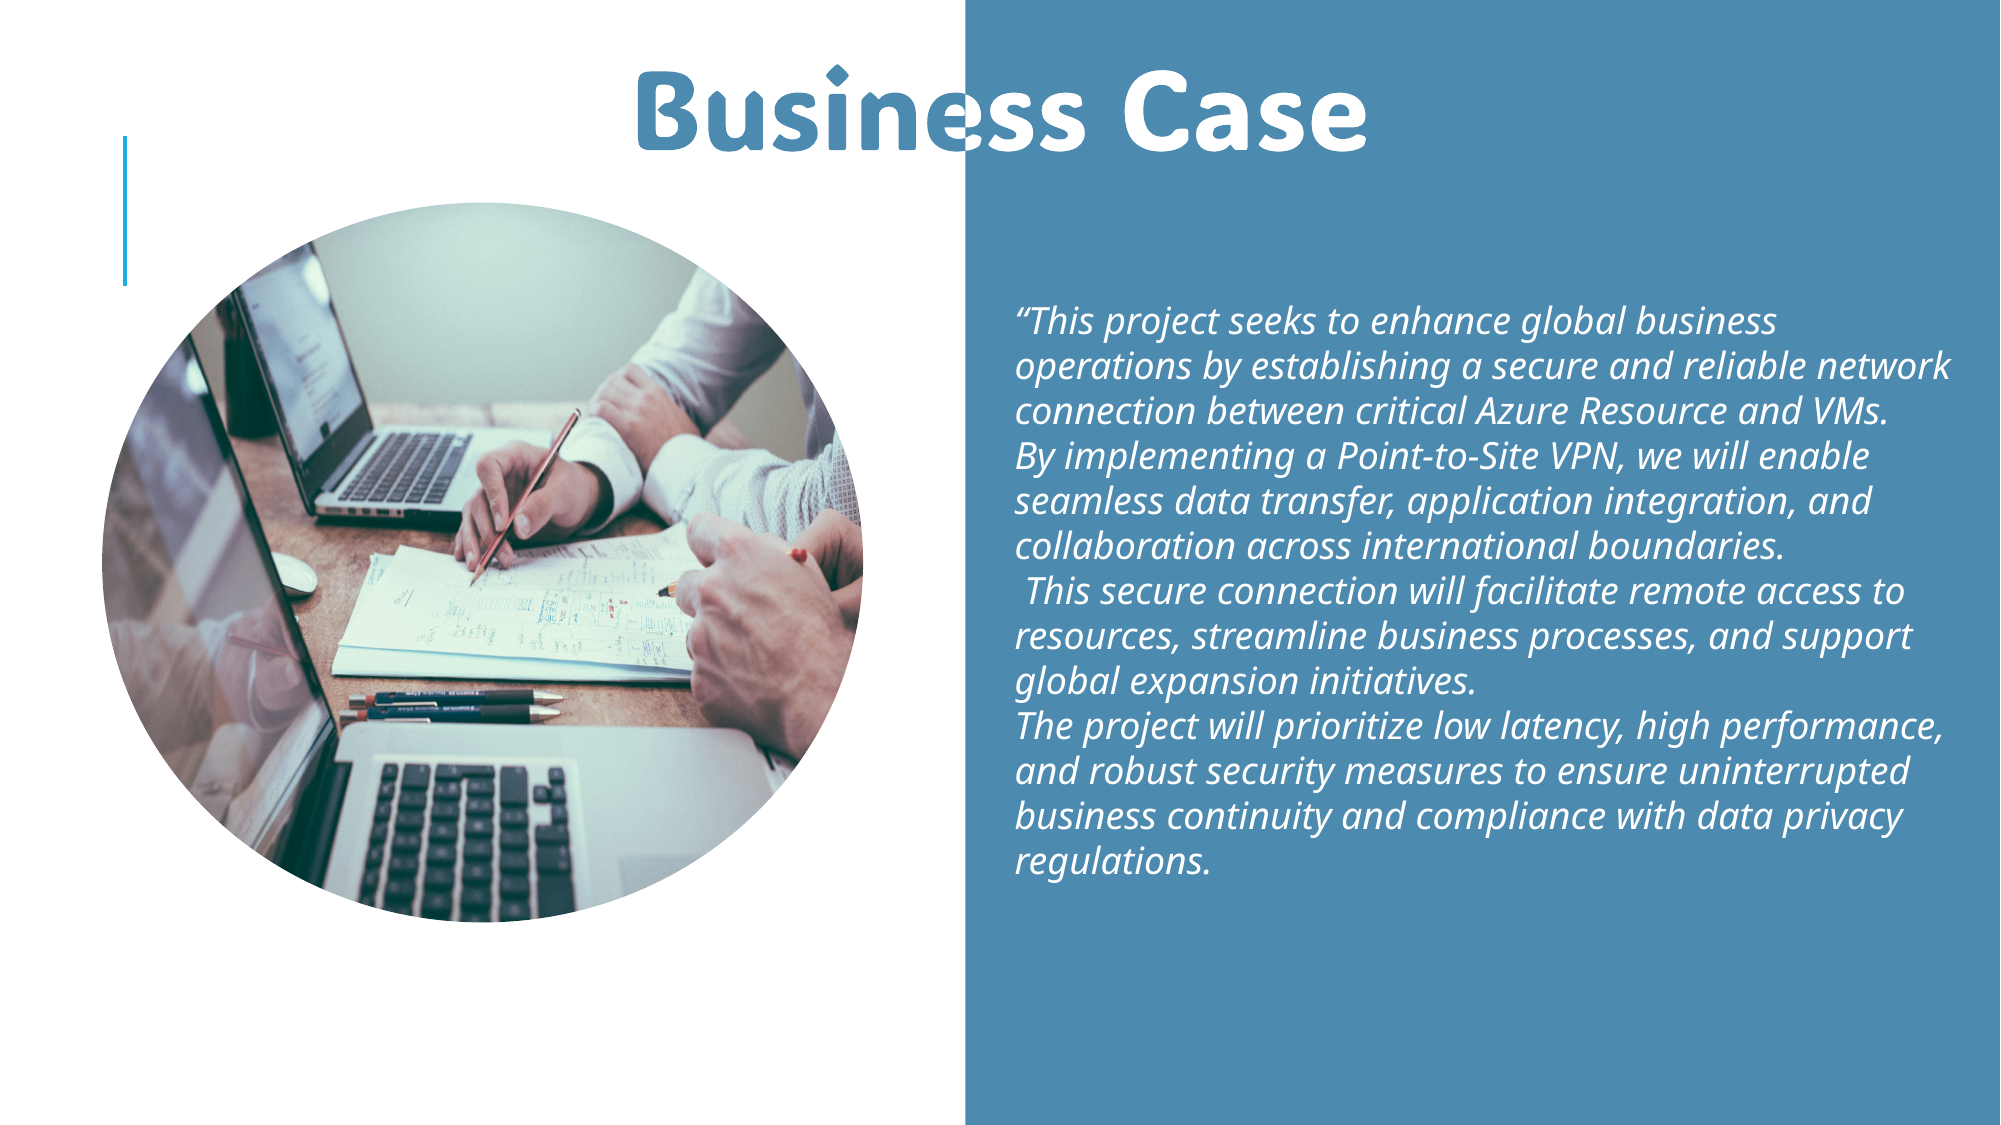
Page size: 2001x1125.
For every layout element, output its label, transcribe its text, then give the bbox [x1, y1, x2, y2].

text_box [828, 93, 847, 151]
text_box [772, 92, 818, 152]
text_box “This project seeks to enhance global business operations by establishing a secure and reliable network connection between critical Azure Resource and VMs. By implementing a Point-to-Site VPN, we will enable seamless data transfer, application integration, and collaboration across international boundaries. This secure connection will facilitate remote access to resources, streamline business processes, and support global expansion initiatives. The project will prioritize low latency, high performance, and robust security measures to ensure uninterrupted business continuity and compliance with data privacy regulations. [999, 289, 1972, 890]
text_box [637, 71, 698, 151]
text_box [708, 90, 763, 152]
text_box [927, 0, 2000, 1125]
picture [101, 202, 864, 923]
text_box [861, 92, 916, 151]
text_box [826, 64, 849, 87]
